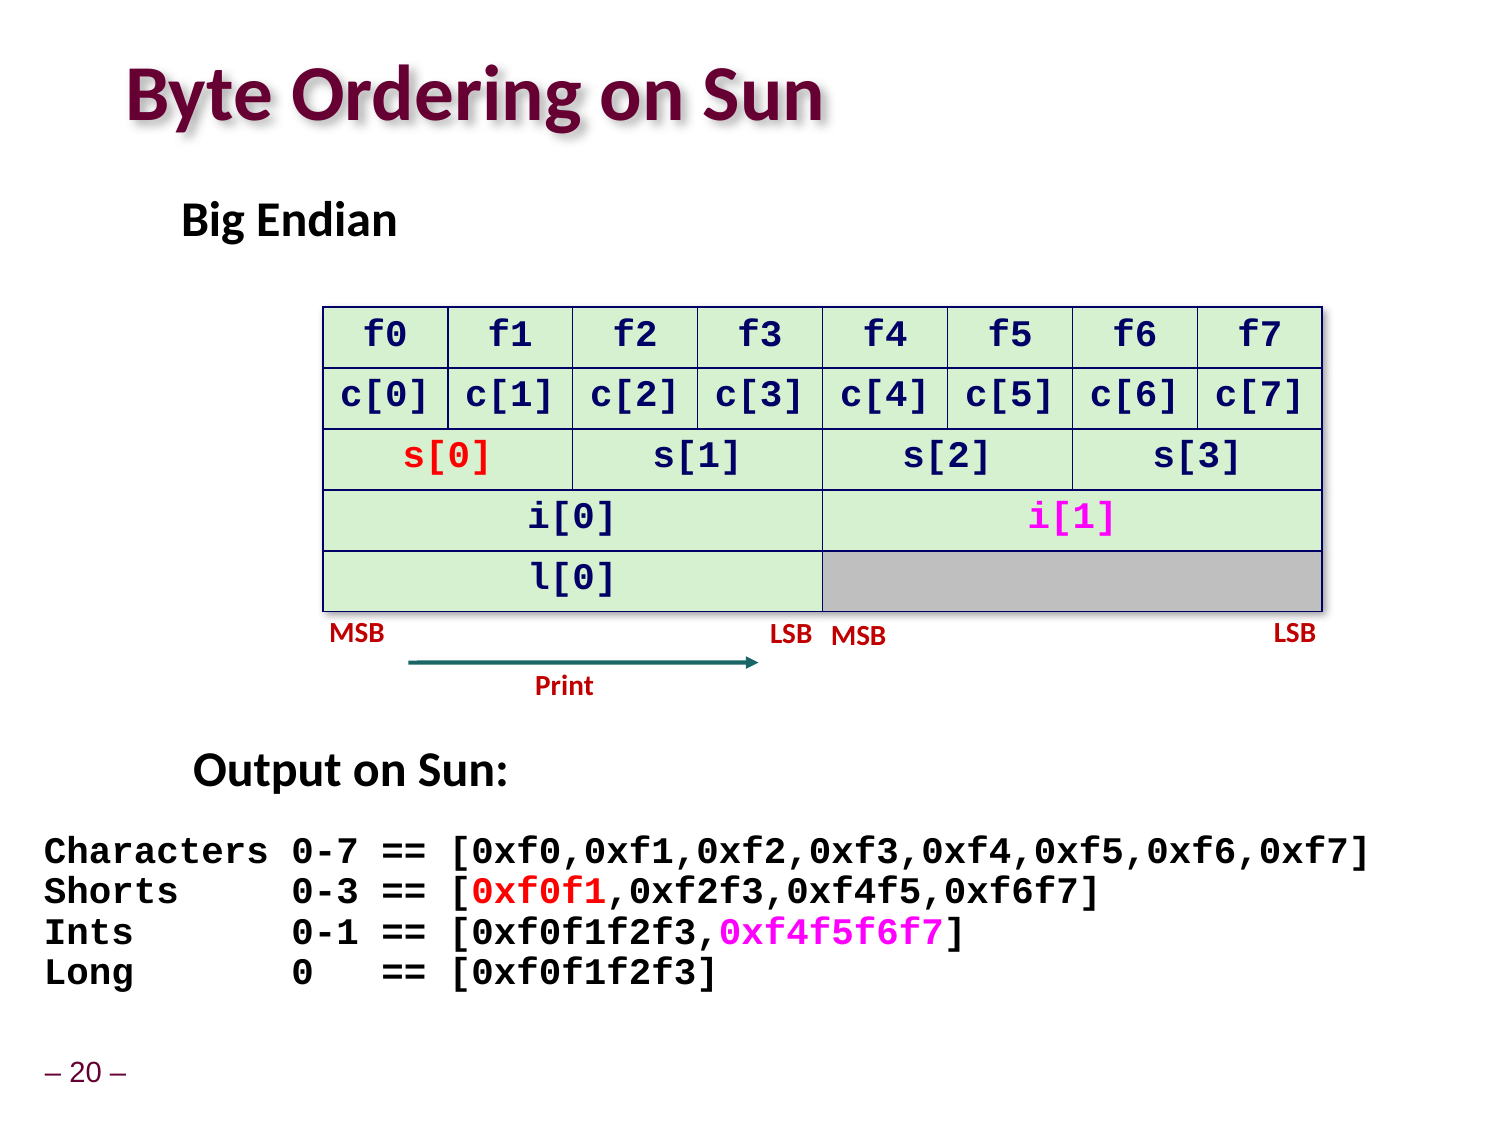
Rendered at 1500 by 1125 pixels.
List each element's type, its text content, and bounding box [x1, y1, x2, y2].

table_cell c[2] [573, 369, 697, 428]
table_cell c[6] [1073, 369, 1197, 428]
table_cell s[3] [1073, 430, 1321, 489]
table_header f0 [324, 308, 447, 367]
text_box MSB [322, 611, 392, 656]
table_cell i[1] [823, 491, 1321, 550]
table_cell c[1] [449, 369, 572, 428]
table_cell s[1] [573, 430, 822, 489]
table_cell c[7] [1198, 369, 1321, 428]
table_cell c[4] [823, 369, 947, 428]
text_box Big Endian [75, 187, 505, 261]
table_header f1 [449, 308, 572, 367]
table_header f5 [948, 308, 1072, 367]
text_box Characters 0-7 == [0xf0,0xf1,0xf2,0xf3,0xf4,0xf5,0xf6,0xf7] Shorts 0-3 == [0xf0f1,0xf2f3,0xf4f5,0xf6f7] Ints 0-1 == [0xf0f1f2f3,0xf4f5f6f7] Long 0 == [0xf0f1f2f3] [37, 824, 1463, 1038]
table_cell s[2] [823, 430, 1072, 489]
table_cell i[0] [324, 491, 822, 550]
table_cell l[0] [324, 552, 822, 611]
text_box Output on Sun: [50, 737, 653, 811]
table_cell [823, 552, 1321, 611]
table_cell c[5] [948, 369, 1072, 428]
table_cell c[3] [698, 369, 822, 428]
text_box Print [528, 664, 601, 709]
table_header f2 [573, 308, 697, 367]
table_header f4 [823, 308, 947, 367]
table_header f7 [1198, 308, 1321, 367]
table_cell c[0] [324, 369, 447, 428]
text_box MSB [824, 614, 893, 659]
text_box LSB [763, 612, 819, 657]
title Byte Ordering on Sun [124, 0, 1147, 192]
text_box LSB [1267, 611, 1323, 656]
text_box [408, 656, 759, 669]
table_header f3 [698, 308, 822, 367]
table_header f6 [1073, 308, 1197, 367]
table_cell s[0] [324, 430, 572, 489]
